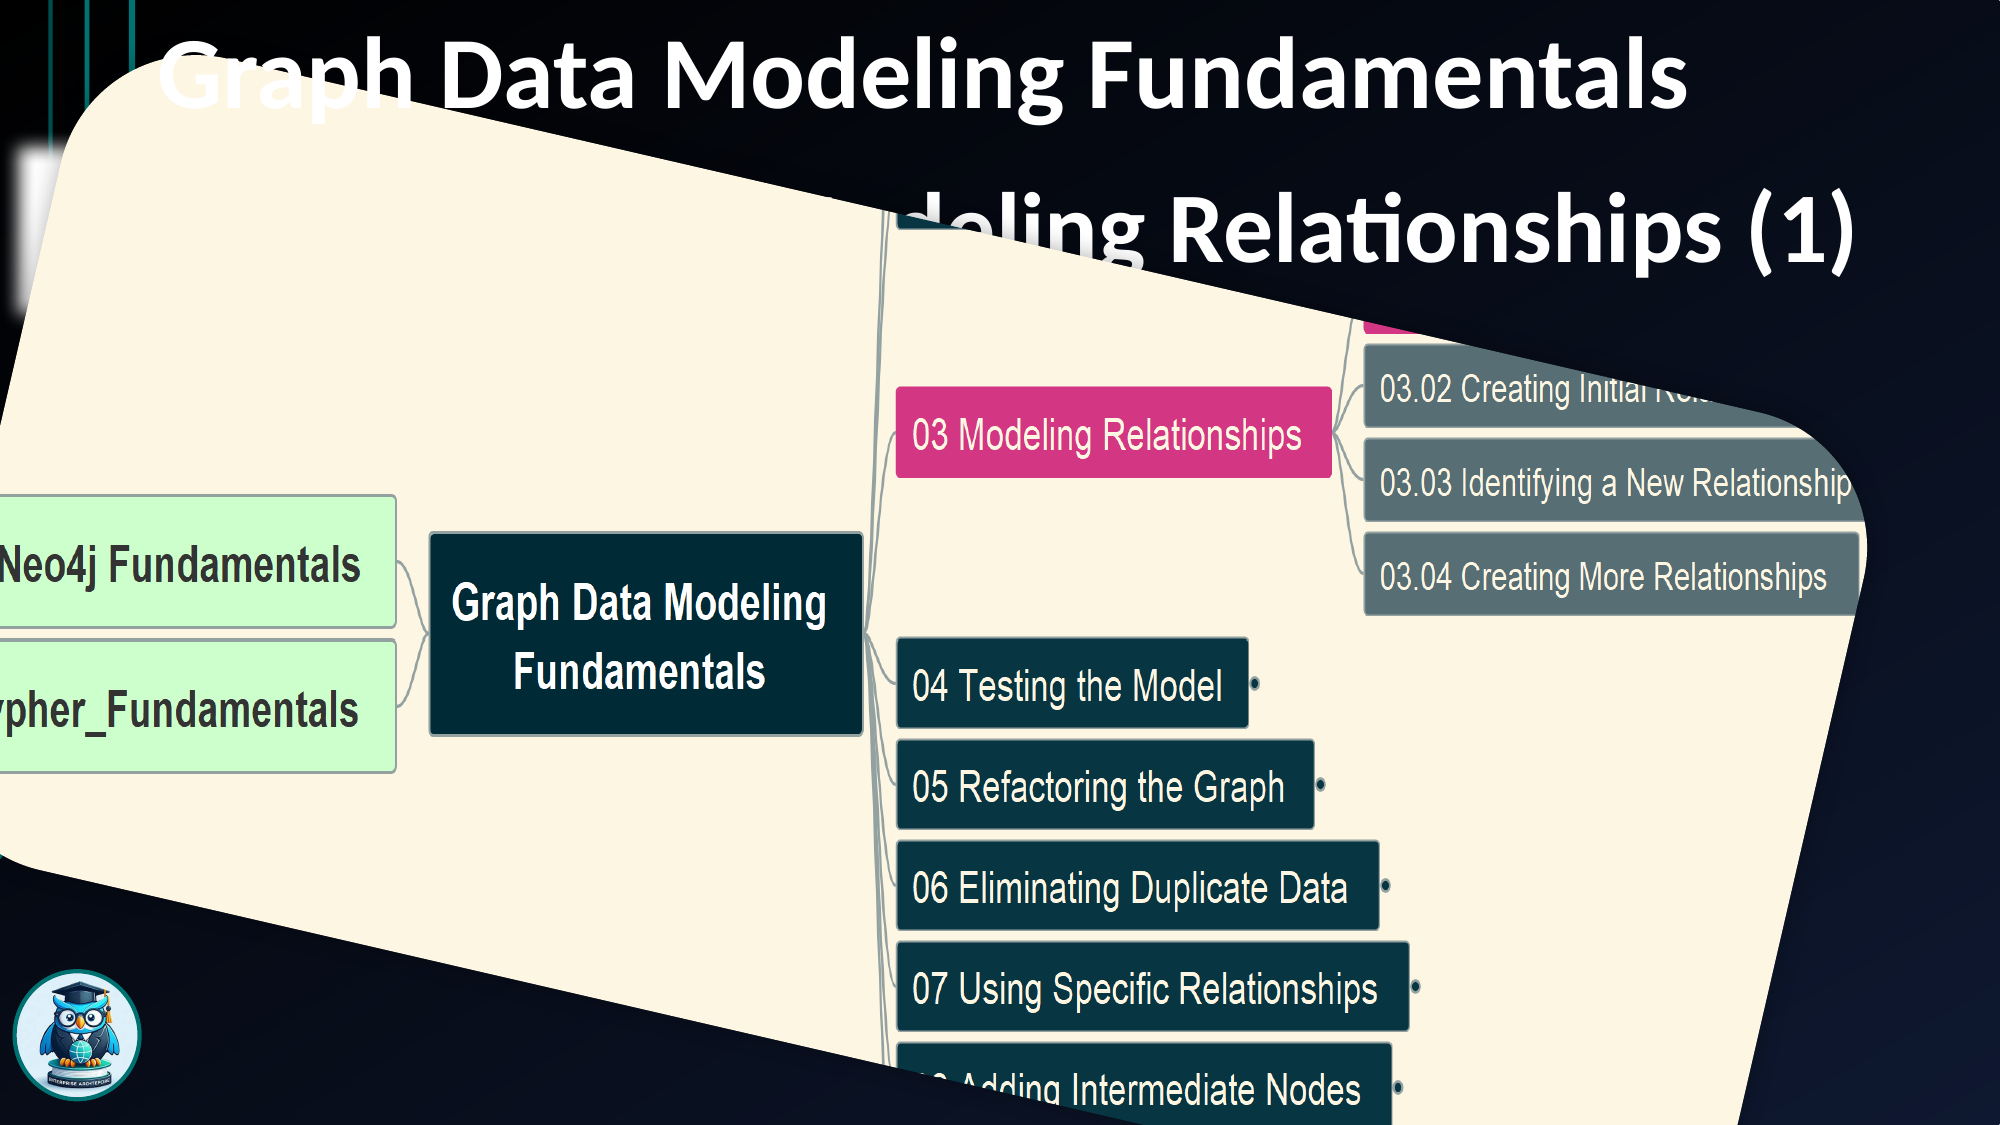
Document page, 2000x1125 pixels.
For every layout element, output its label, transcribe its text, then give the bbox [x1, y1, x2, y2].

text_box [21, 1068, 134, 1102]
text_box Graph Data Modeling Fundamentals [137, 4, 1775, 147]
title 3. Modeling Relationships (1) [683, 129, 1888, 331]
picture [0, 68, 1868, 1125]
